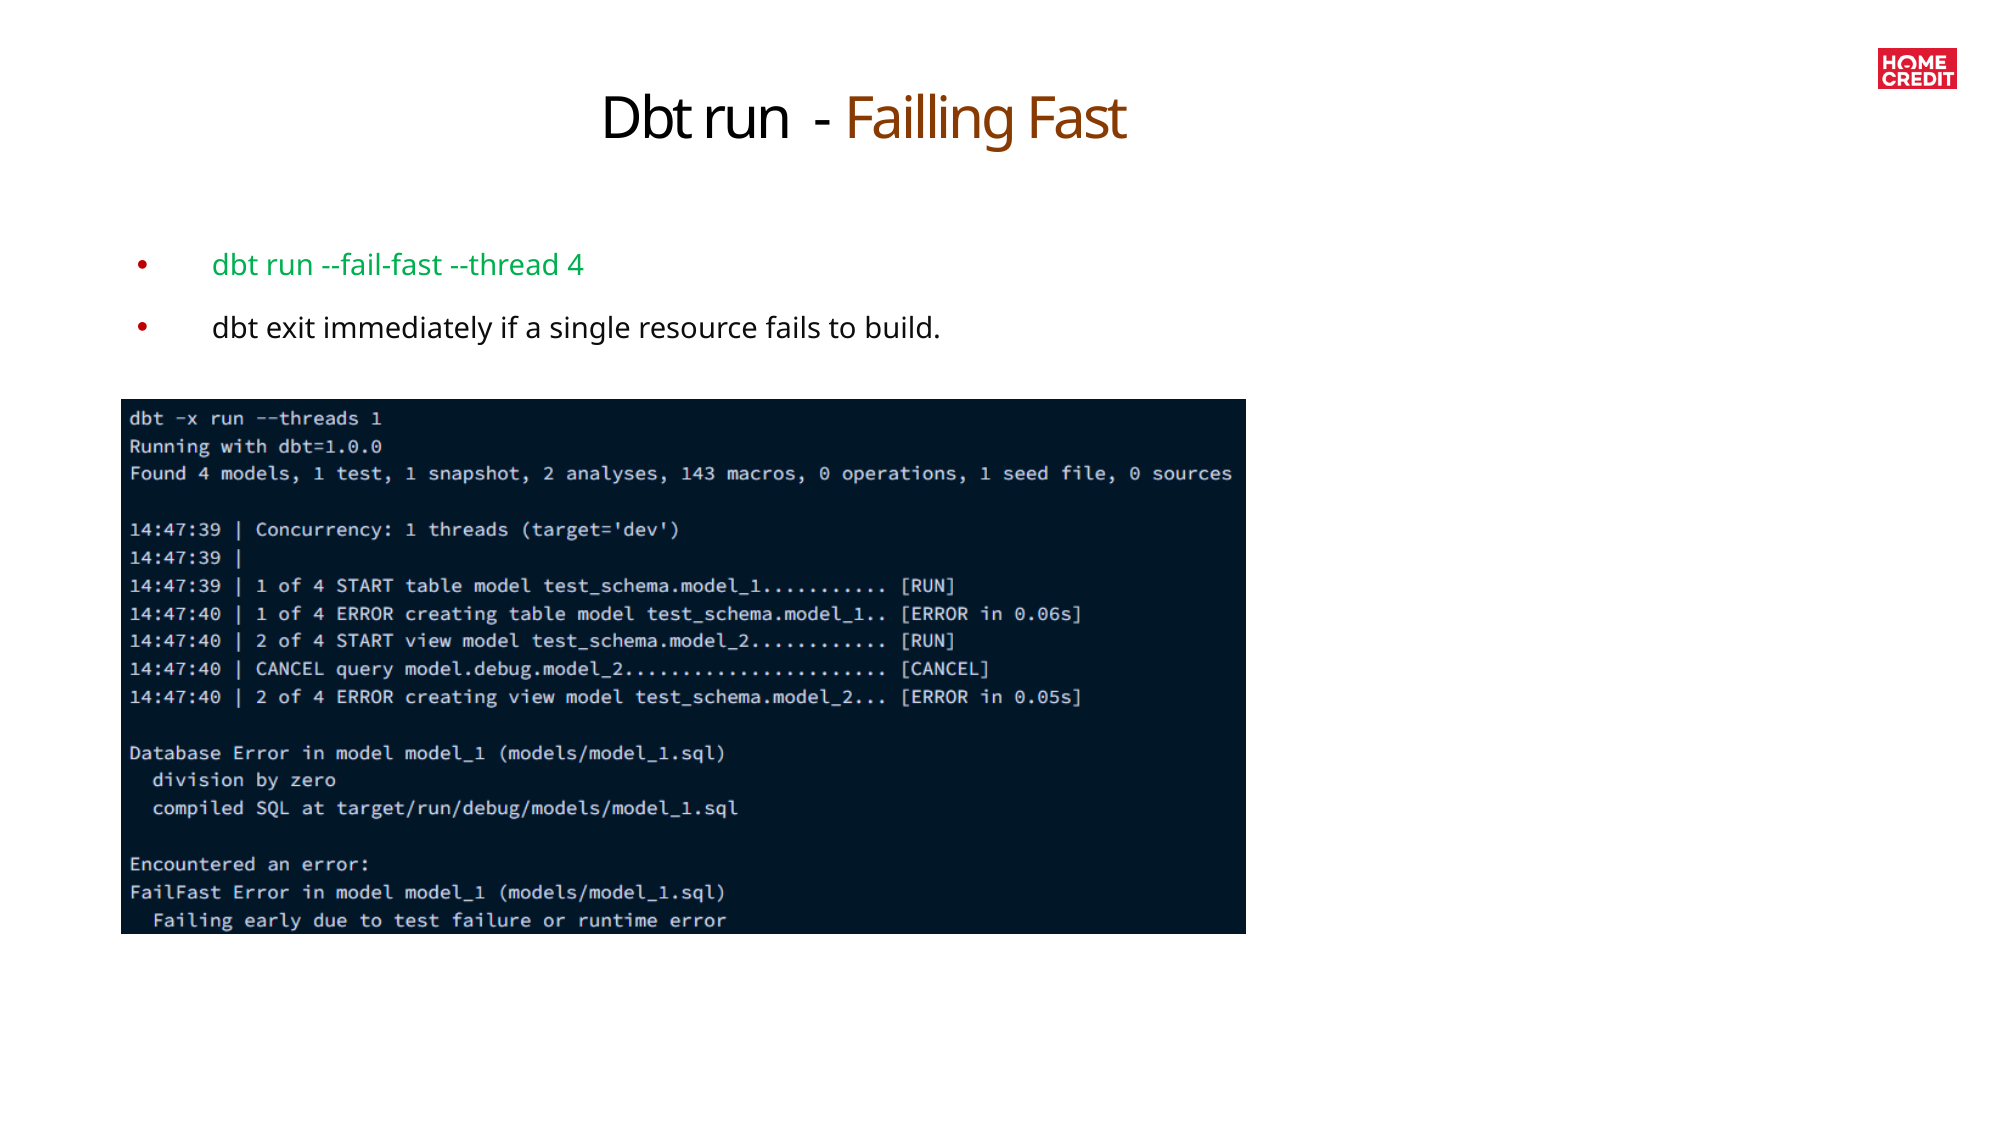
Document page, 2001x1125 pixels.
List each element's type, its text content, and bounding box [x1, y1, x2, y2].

picture [1878, 48, 1958, 90]
picture [121, 399, 1246, 934]
title Dbt run - Failling Fast [425, 53, 1305, 188]
list dbt run --fail-fast --thread 4 dbt exit immediately if a single resource fails to build. [121, 232, 1219, 372]
